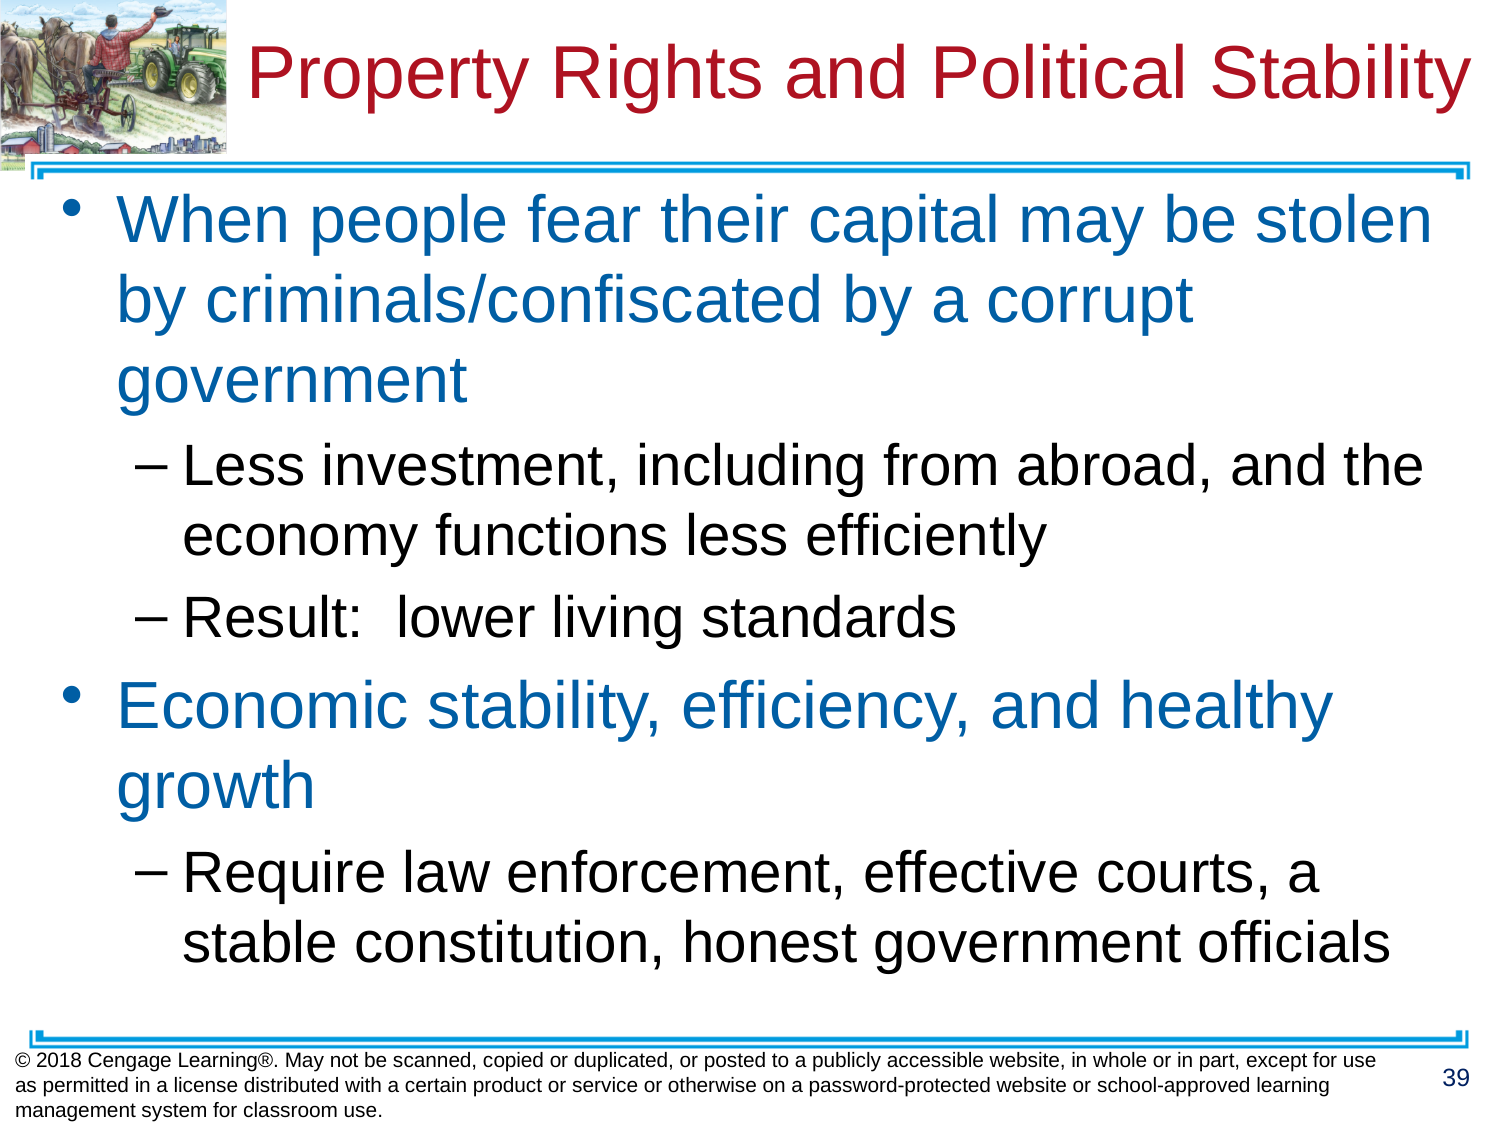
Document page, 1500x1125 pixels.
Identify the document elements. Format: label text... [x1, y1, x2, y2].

picture [1455, 1024, 1475, 1053]
footer © 2018 Cengage Learning®. May not be scanned, copied or duplicated, or posted to a publicly accessible website, in whole or in part, except for use as permitted in a license distributed with a certain product or service or otherwise on a password-protected website or school-approved learning management system for classroom use. [0, 1043, 1412, 1125]
picture [0, 0, 1475, 186]
title Property Rights and Political Stability [219, 16, 1500, 158]
slide_number 39 [1412, 1052, 1500, 1117]
list When people fear their capital may be stolen by criminals/confiscated by a corrupt government Less investment, including from abroad, and the economy functions less efficiently Result: lower living standards Economic stability, efficiency, and healthy growth Require law enforcement, effective courts, a stable constitution, honest government officials [45, 168, 1455, 1055]
picture [25, 1024, 45, 1043]
